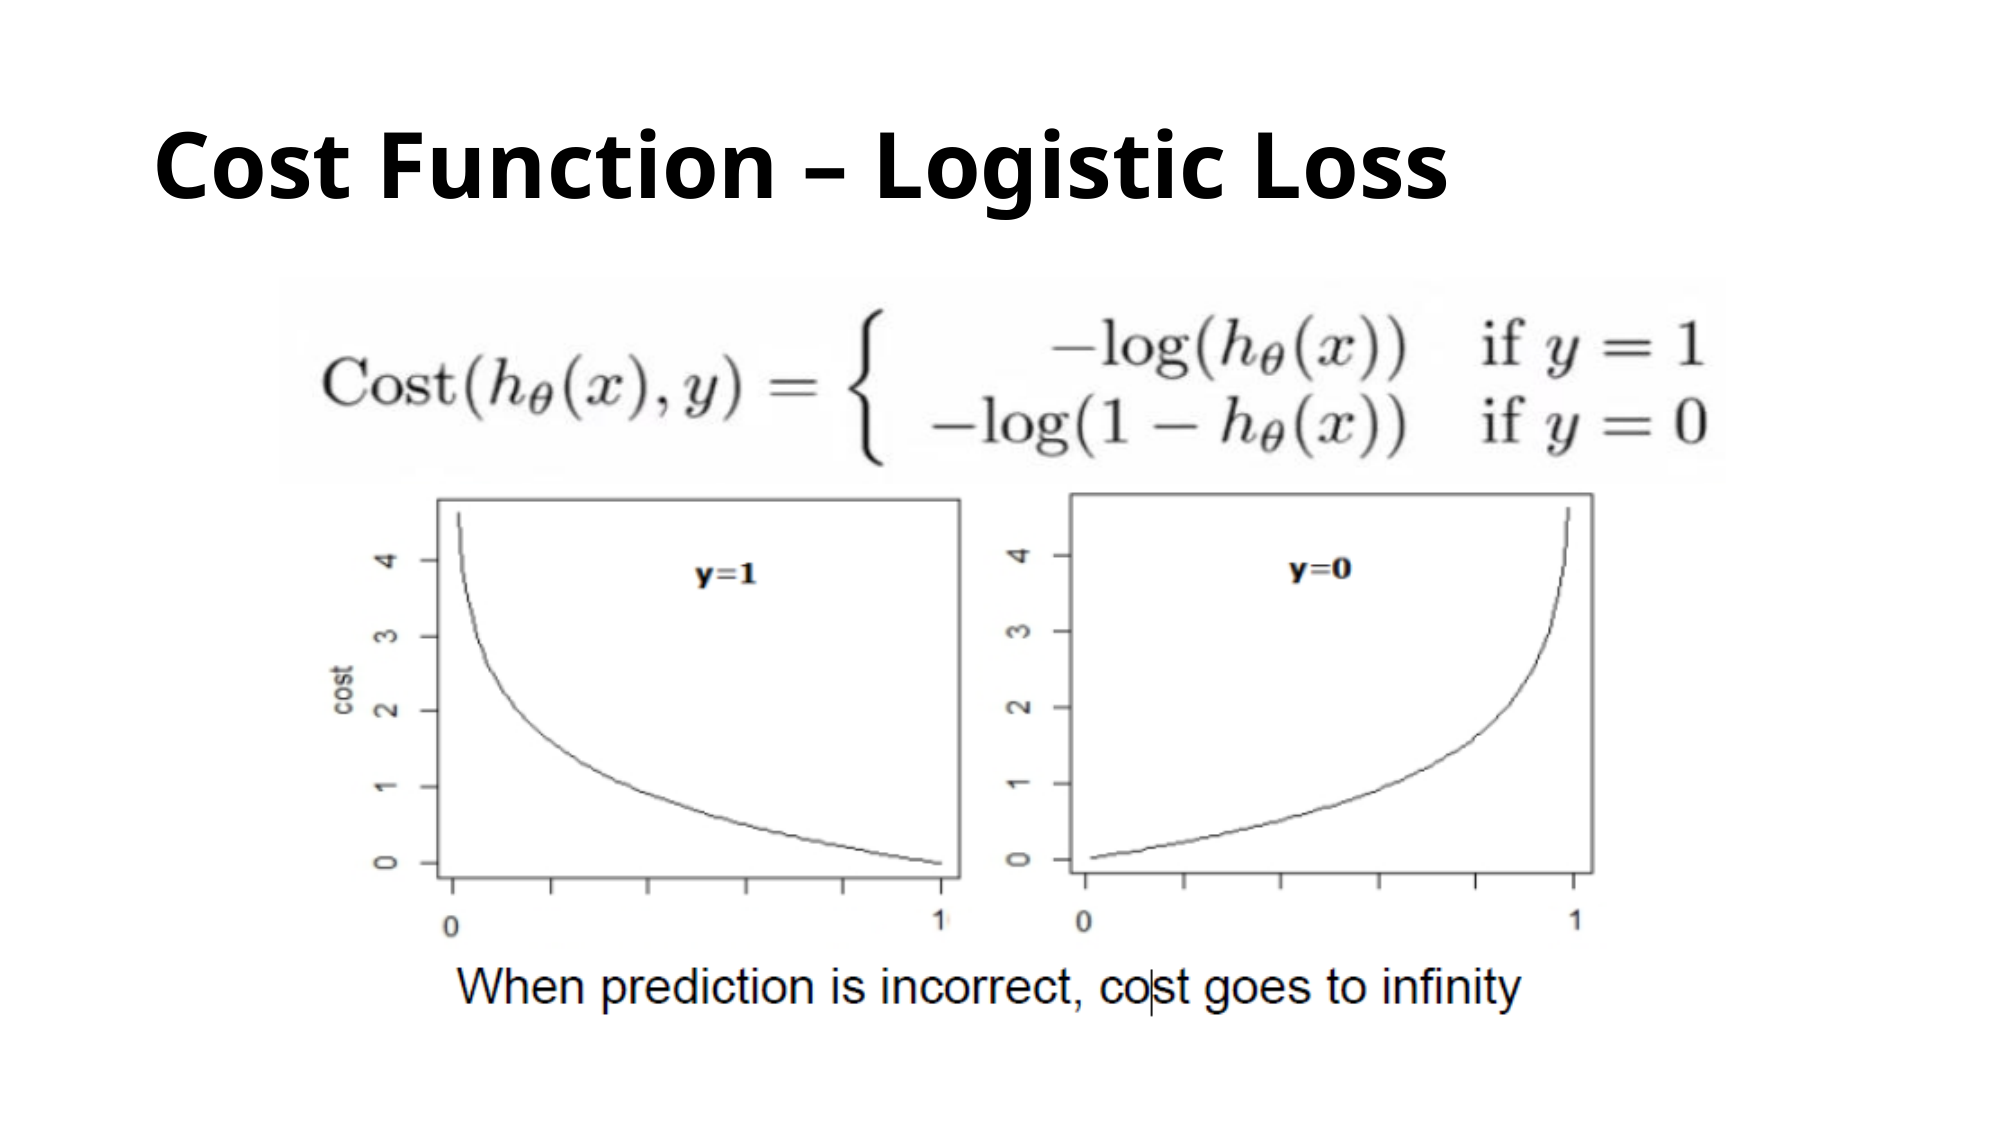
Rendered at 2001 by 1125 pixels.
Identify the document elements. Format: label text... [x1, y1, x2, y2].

title Cost Function – Logistic Loss [137, 59, 1863, 278]
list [264, 277, 1736, 1067]
